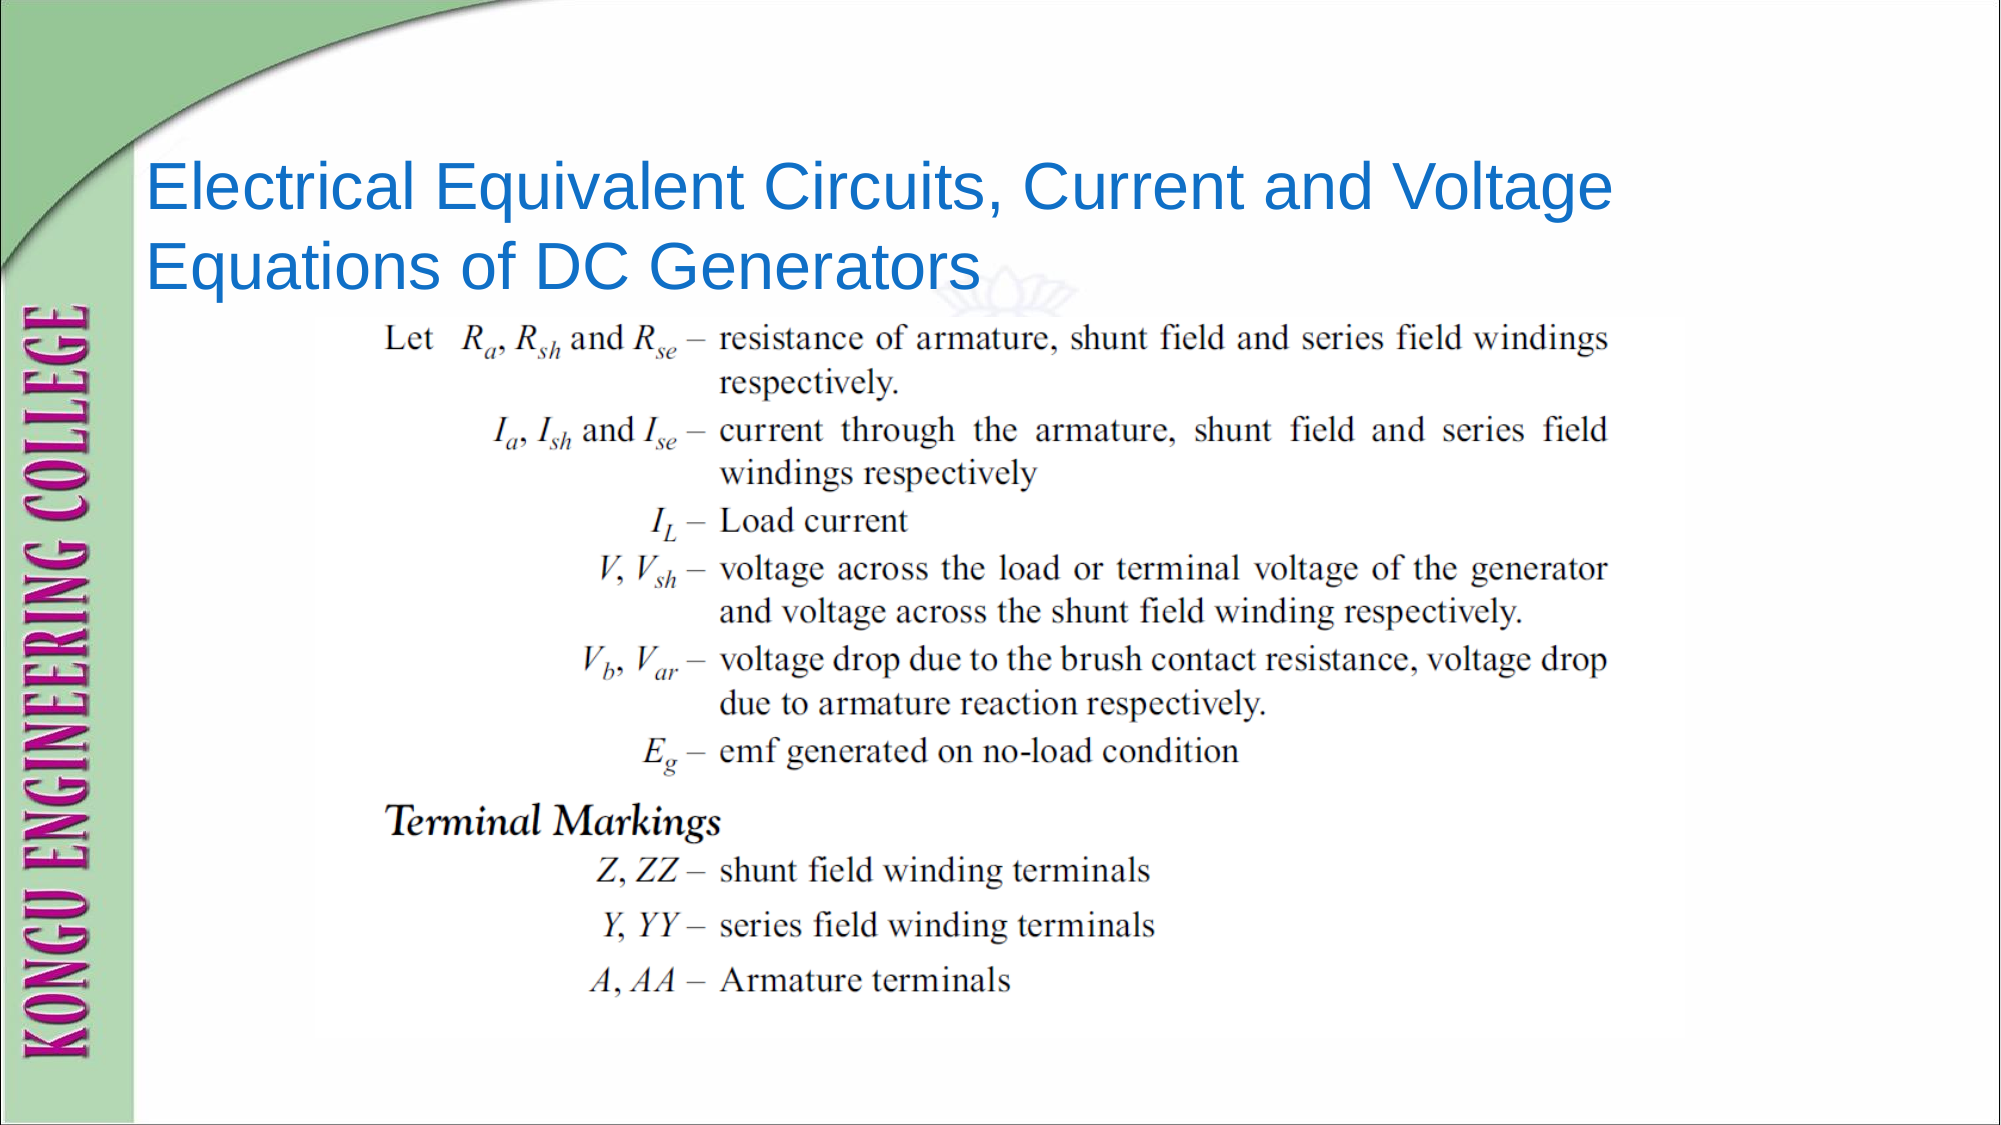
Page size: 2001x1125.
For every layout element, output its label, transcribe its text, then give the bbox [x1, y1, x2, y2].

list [314, 317, 1686, 1038]
title Electrical Equivalent Circuits, Current and Voltage Equations of DC Generators [145, 115, 1900, 304]
picture [0, 0, 2001, 1125]
